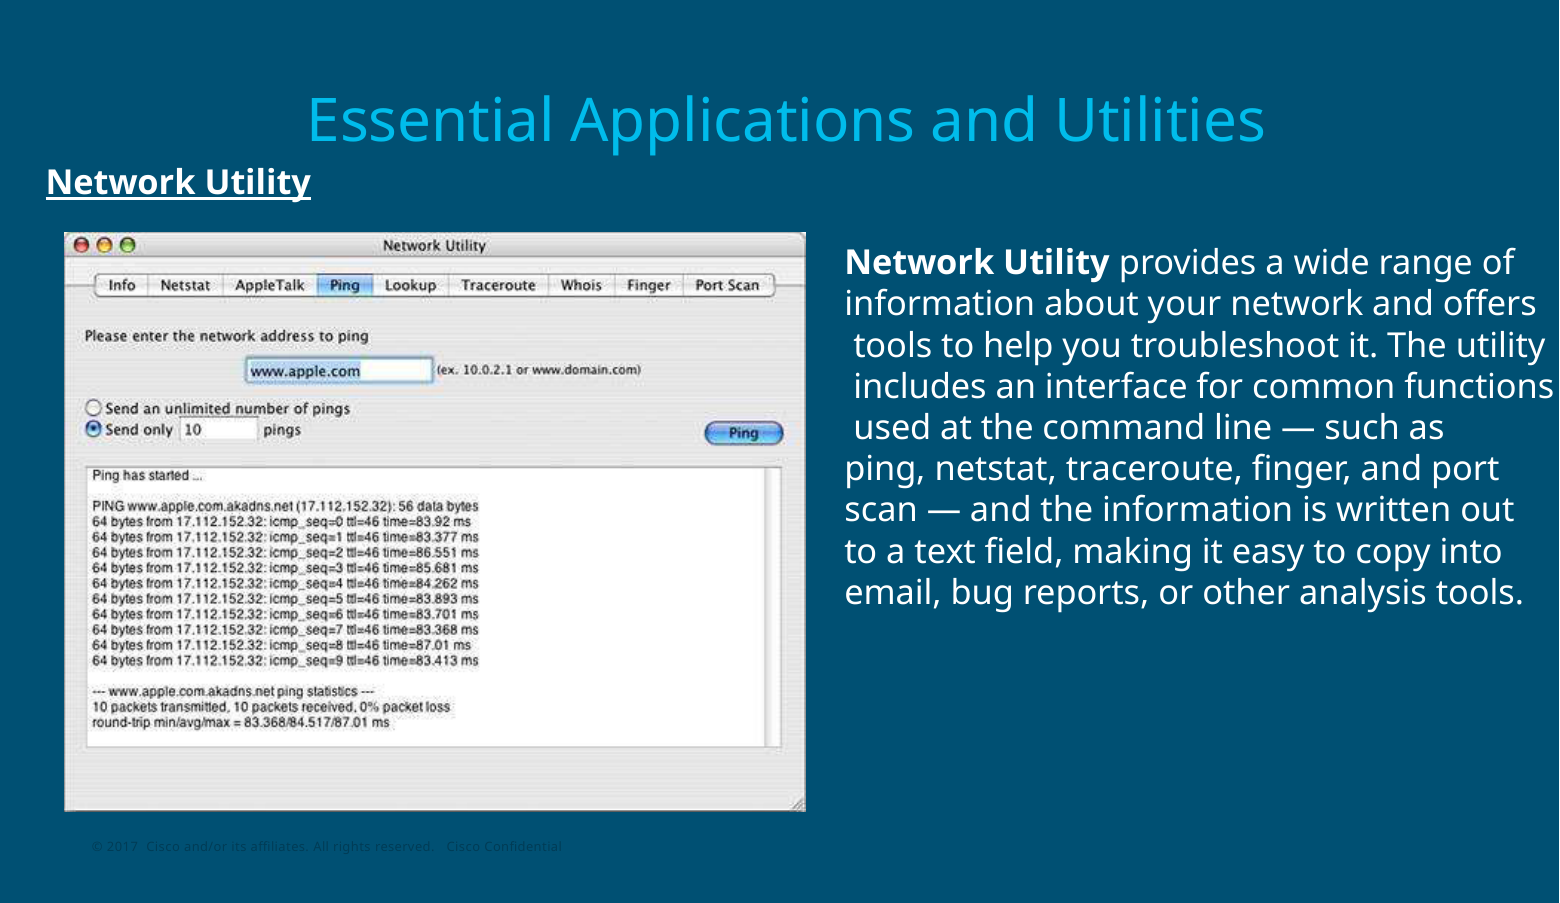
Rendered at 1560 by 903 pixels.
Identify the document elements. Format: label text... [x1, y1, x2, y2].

title Essential Applications and Utilities [74, 59, 1498, 189]
picture [65, 233, 805, 811]
text_box Network Utility provides a wide range of information about your network and offers tools to help you troubleshoot it. The utility includes an interface for common functions used at the command line — such as ping, netstat, traceroute, finger, and port scan — and the information is written out to a text field, making it easy to copy into email, bug reports, or other analysis tools. [829, 232, 1560, 660]
text_box Network Utility [30, 152, 326, 209]
